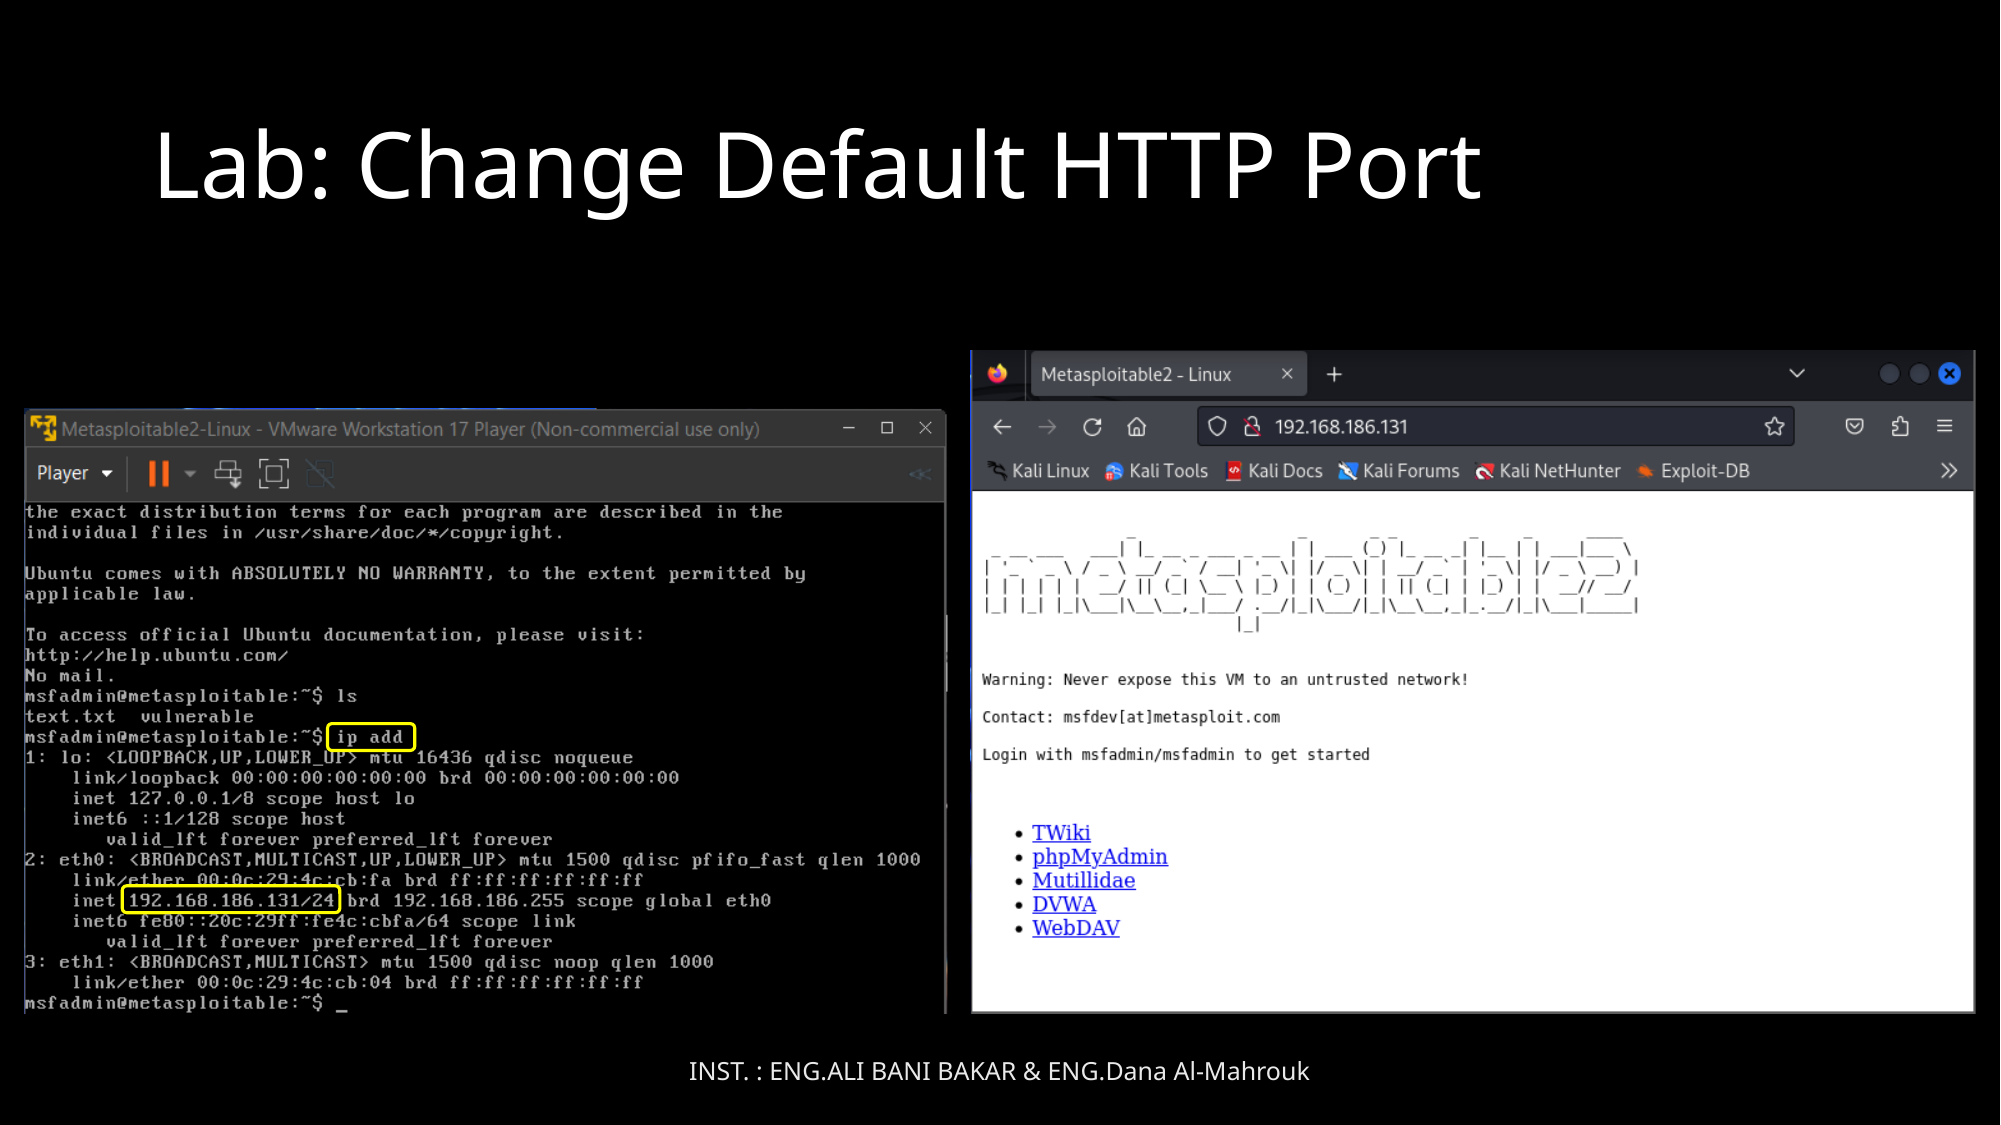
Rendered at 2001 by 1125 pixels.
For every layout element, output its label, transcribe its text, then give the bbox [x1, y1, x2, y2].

footer INST. : ENG.ALI BANI BAKAR & ENG.Dana Al-Mahrouk [662, 1042, 1338, 1103]
picture [969, 349, 1977, 1014]
title Lab: Change Default HTTP Port [137, 59, 1863, 278]
picture [23, 408, 948, 1014]
